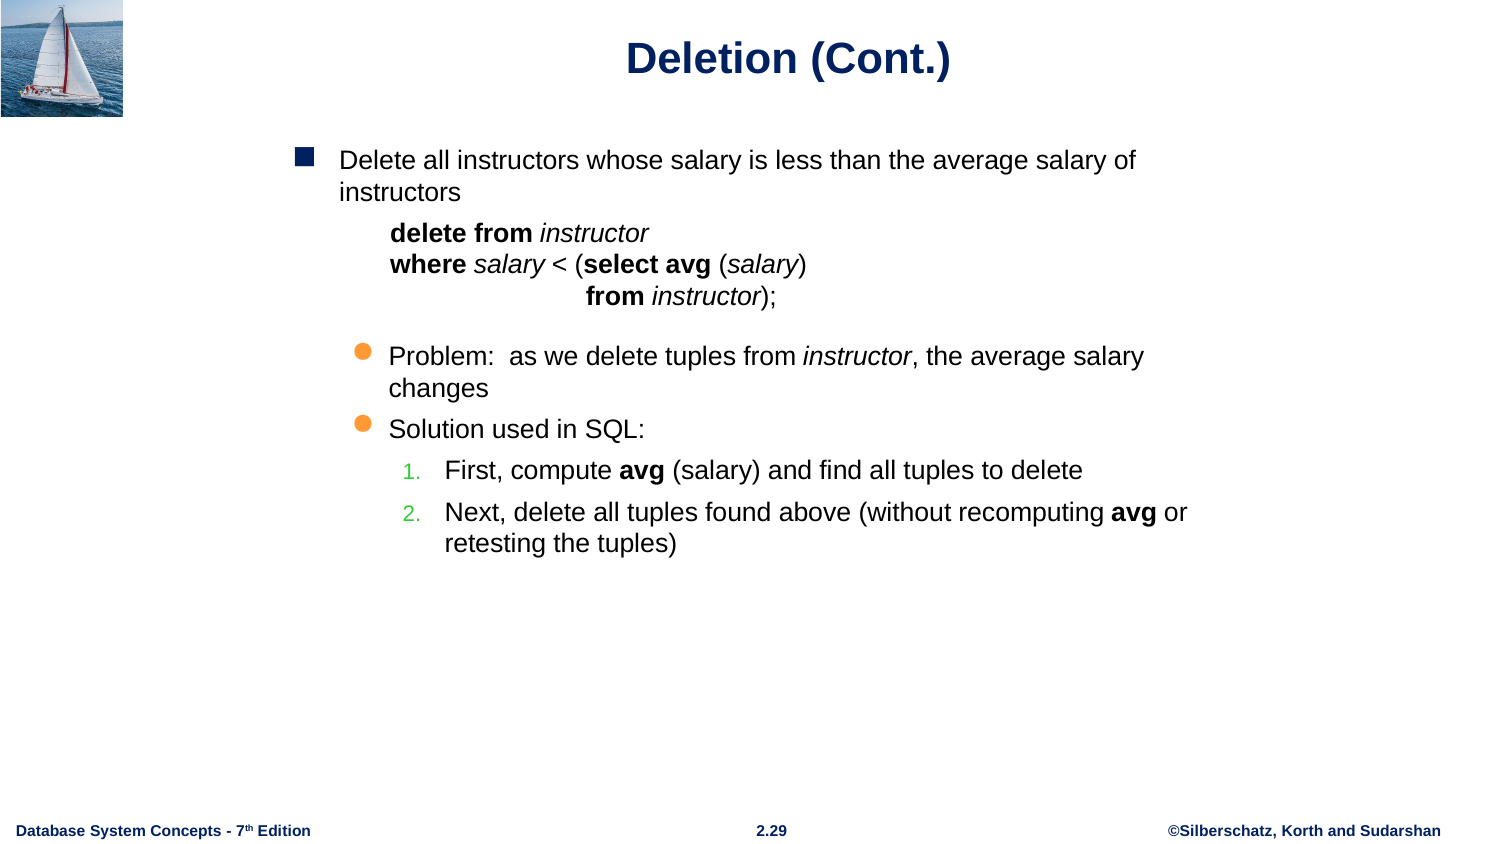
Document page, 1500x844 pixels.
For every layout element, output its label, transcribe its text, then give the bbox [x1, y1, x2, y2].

list Delete all instructors whose salary is less than the average salary of instructors Problem: as we delete tuples from instructor, the average salary changes Solution used in SQL: First, compute avg (salary) and find all tuples to delete Next, delete all tuples found above (without recomputing avg or retesting the tuples) [282, 135, 1251, 236]
text_box delete from instructor where salary < (select avg (salary) from instructor); [375, 208, 1161, 319]
picture [0, 0, 123, 117]
title Deletion (Cont.) [125, 14, 1452, 90]
